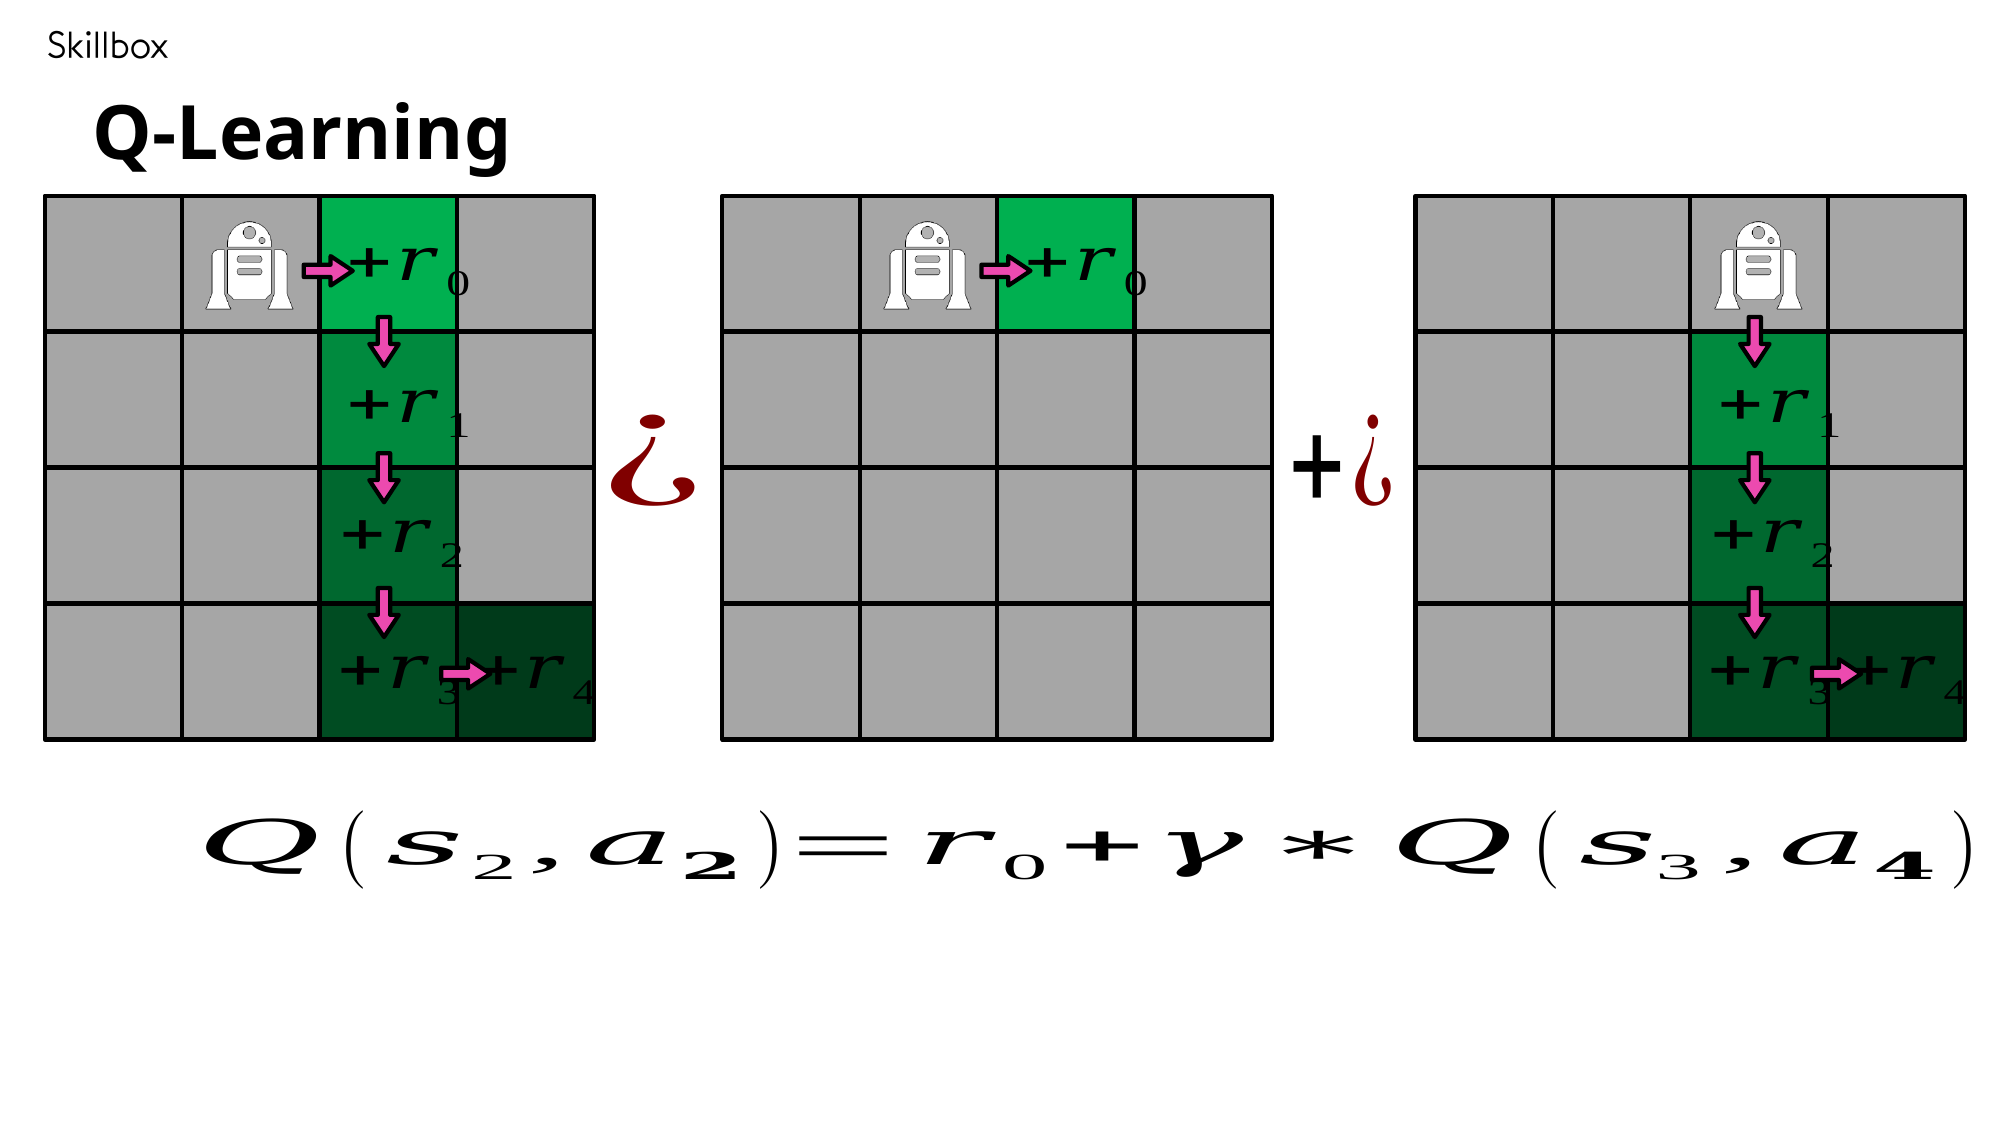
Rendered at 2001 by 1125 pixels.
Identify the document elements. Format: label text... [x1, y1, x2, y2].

text_box [995, 330, 1133, 466]
text_box [317, 194, 455, 330]
text_box [720, 602, 858, 742]
text_box [1826, 602, 1967, 742]
text_box [979, 254, 1033, 288]
text_box Q-Learning [77, 81, 1982, 190]
text_box [301, 254, 355, 288]
picture [882, 220, 972, 310]
text_box [43, 602, 180, 742]
text_box [1133, 330, 1274, 466]
text_box [858, 602, 995, 742]
text_box [180, 466, 317, 602]
text_box [1688, 466, 1826, 602]
text_box [1551, 194, 1688, 330]
text_box [858, 466, 995, 602]
text_box [455, 194, 596, 330]
text_box [43, 330, 180, 466]
text_box [317, 330, 455, 466]
text_box [995, 466, 1133, 602]
text_box [180, 602, 317, 742]
text_box [367, 585, 401, 640]
text_box [858, 330, 995, 466]
text_box [1551, 330, 1688, 466]
text_box [1551, 602, 1688, 742]
text_box [1826, 194, 1967, 330]
text_box [317, 466, 455, 602]
picture [1714, 220, 1803, 310]
text_box [455, 330, 596, 466]
picture [205, 220, 294, 310]
text_box [367, 451, 401, 505]
text_box [995, 602, 1133, 742]
text_box [858, 194, 995, 330]
text_box [995, 194, 1133, 330]
text_box [180, 330, 317, 466]
text_box [1413, 602, 1551, 742]
text_box [1133, 194, 1274, 330]
text_box [720, 330, 858, 466]
text_box [455, 466, 596, 602]
text_box [1738, 451, 1772, 505]
text_box [455, 602, 596, 742]
text_box [1738, 318, 1772, 369]
text_box [367, 314, 401, 369]
text_box [1413, 466, 1551, 602]
text_box [1688, 194, 1826, 330]
text_box [720, 194, 858, 330]
text_box [1826, 330, 1967, 466]
text_box [439, 657, 493, 691]
text_box [317, 602, 455, 742]
text_box [1809, 657, 1864, 691]
text_box [1826, 466, 1967, 602]
text_box [1413, 330, 1551, 466]
text_box [1738, 585, 1772, 640]
text_box [180, 194, 317, 330]
text_box [720, 466, 858, 602]
text_box [1413, 194, 1551, 330]
text_box [43, 194, 180, 330]
text_box [1688, 330, 1826, 466]
text_box [1133, 602, 1274, 742]
text_box [1688, 602, 1826, 742]
text_box [43, 466, 180, 602]
text_box [1133, 466, 1274, 602]
text_box [1551, 466, 1688, 602]
picture [48, 30, 168, 59]
